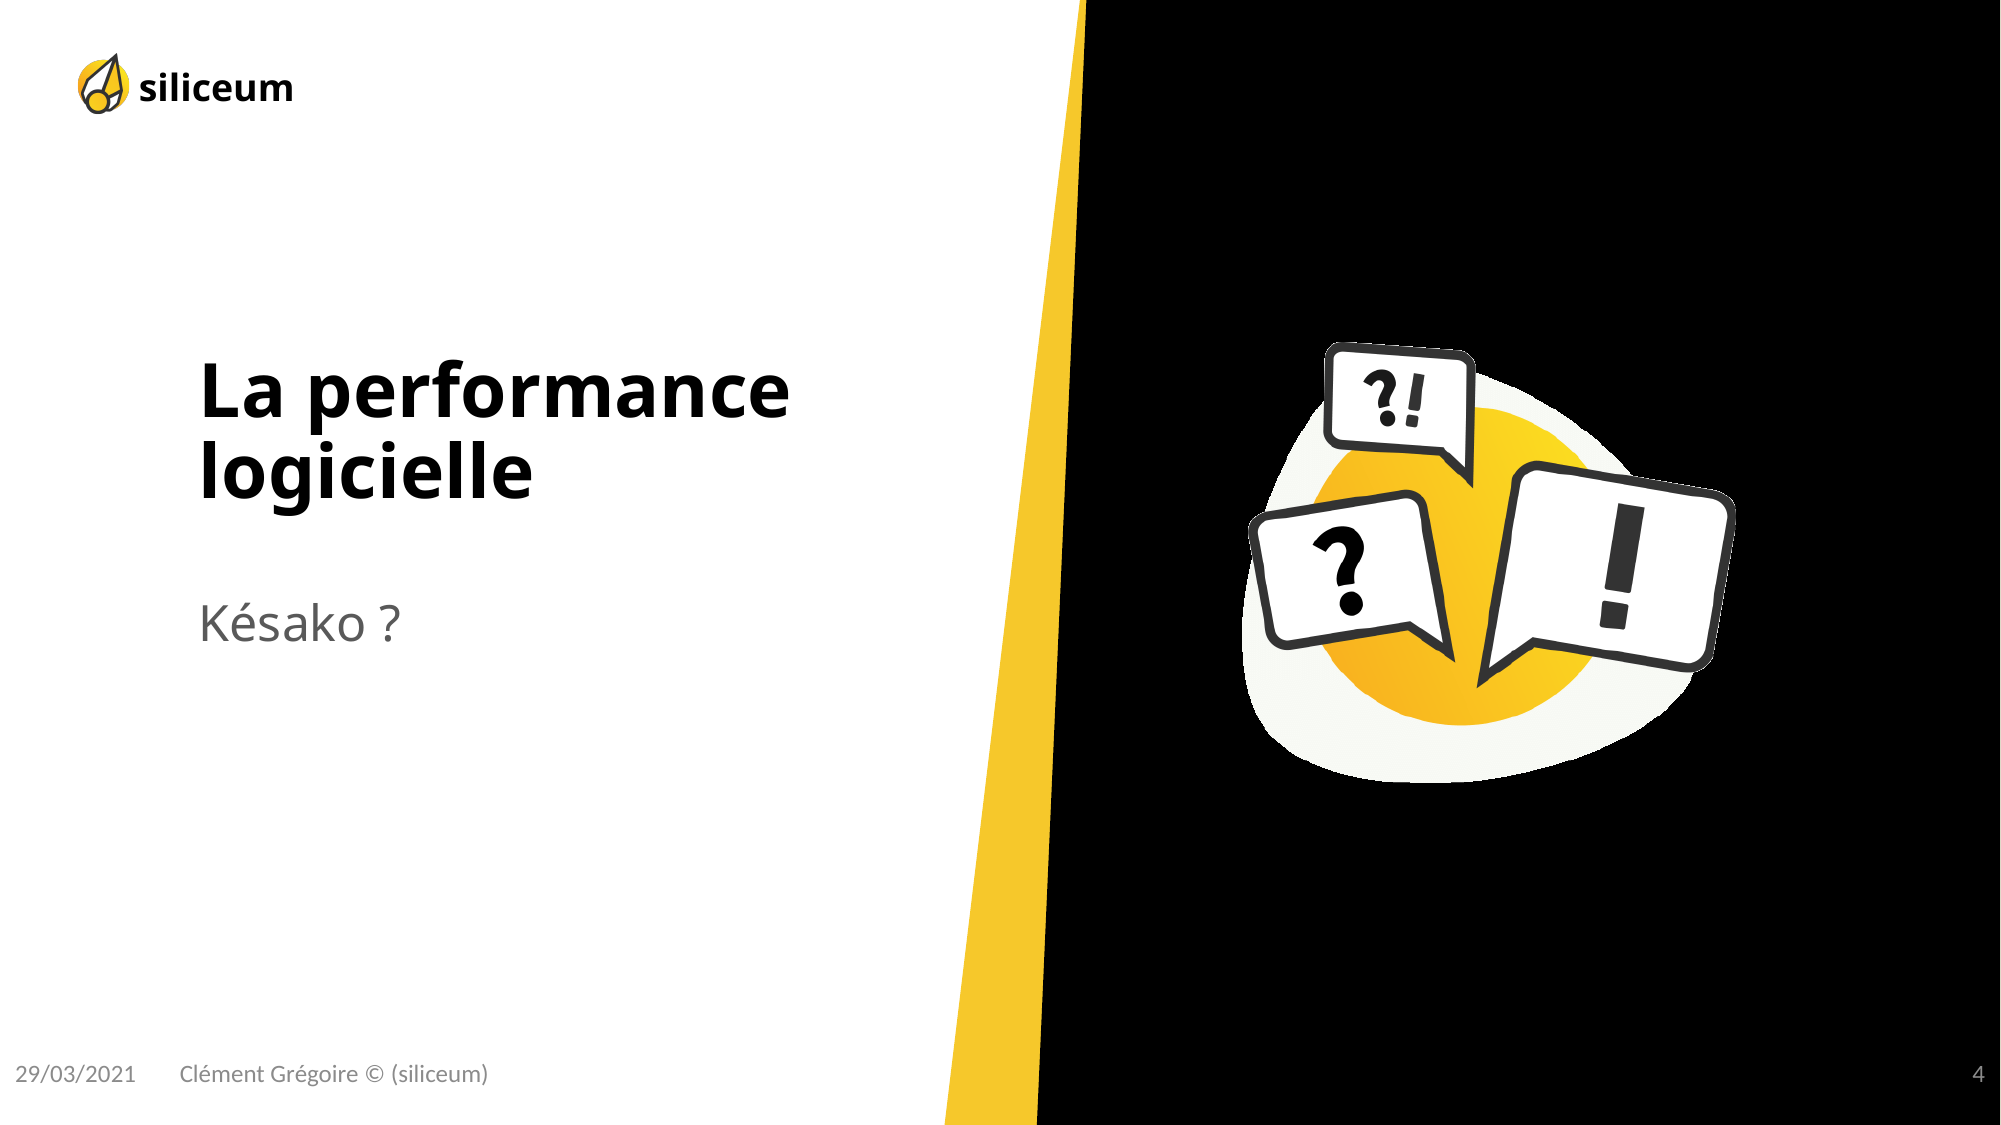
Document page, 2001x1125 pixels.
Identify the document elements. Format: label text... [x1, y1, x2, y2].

footer Clément Grégoire © (siliceum) [0, 1042, 675, 1103]
title La performance logicielle [183, 345, 869, 563]
picture [1242, 342, 1736, 783]
list Késako ? [183, 590, 869, 763]
picture [69, 49, 138, 118]
slide_number 4 [1550, 1042, 2000, 1103]
